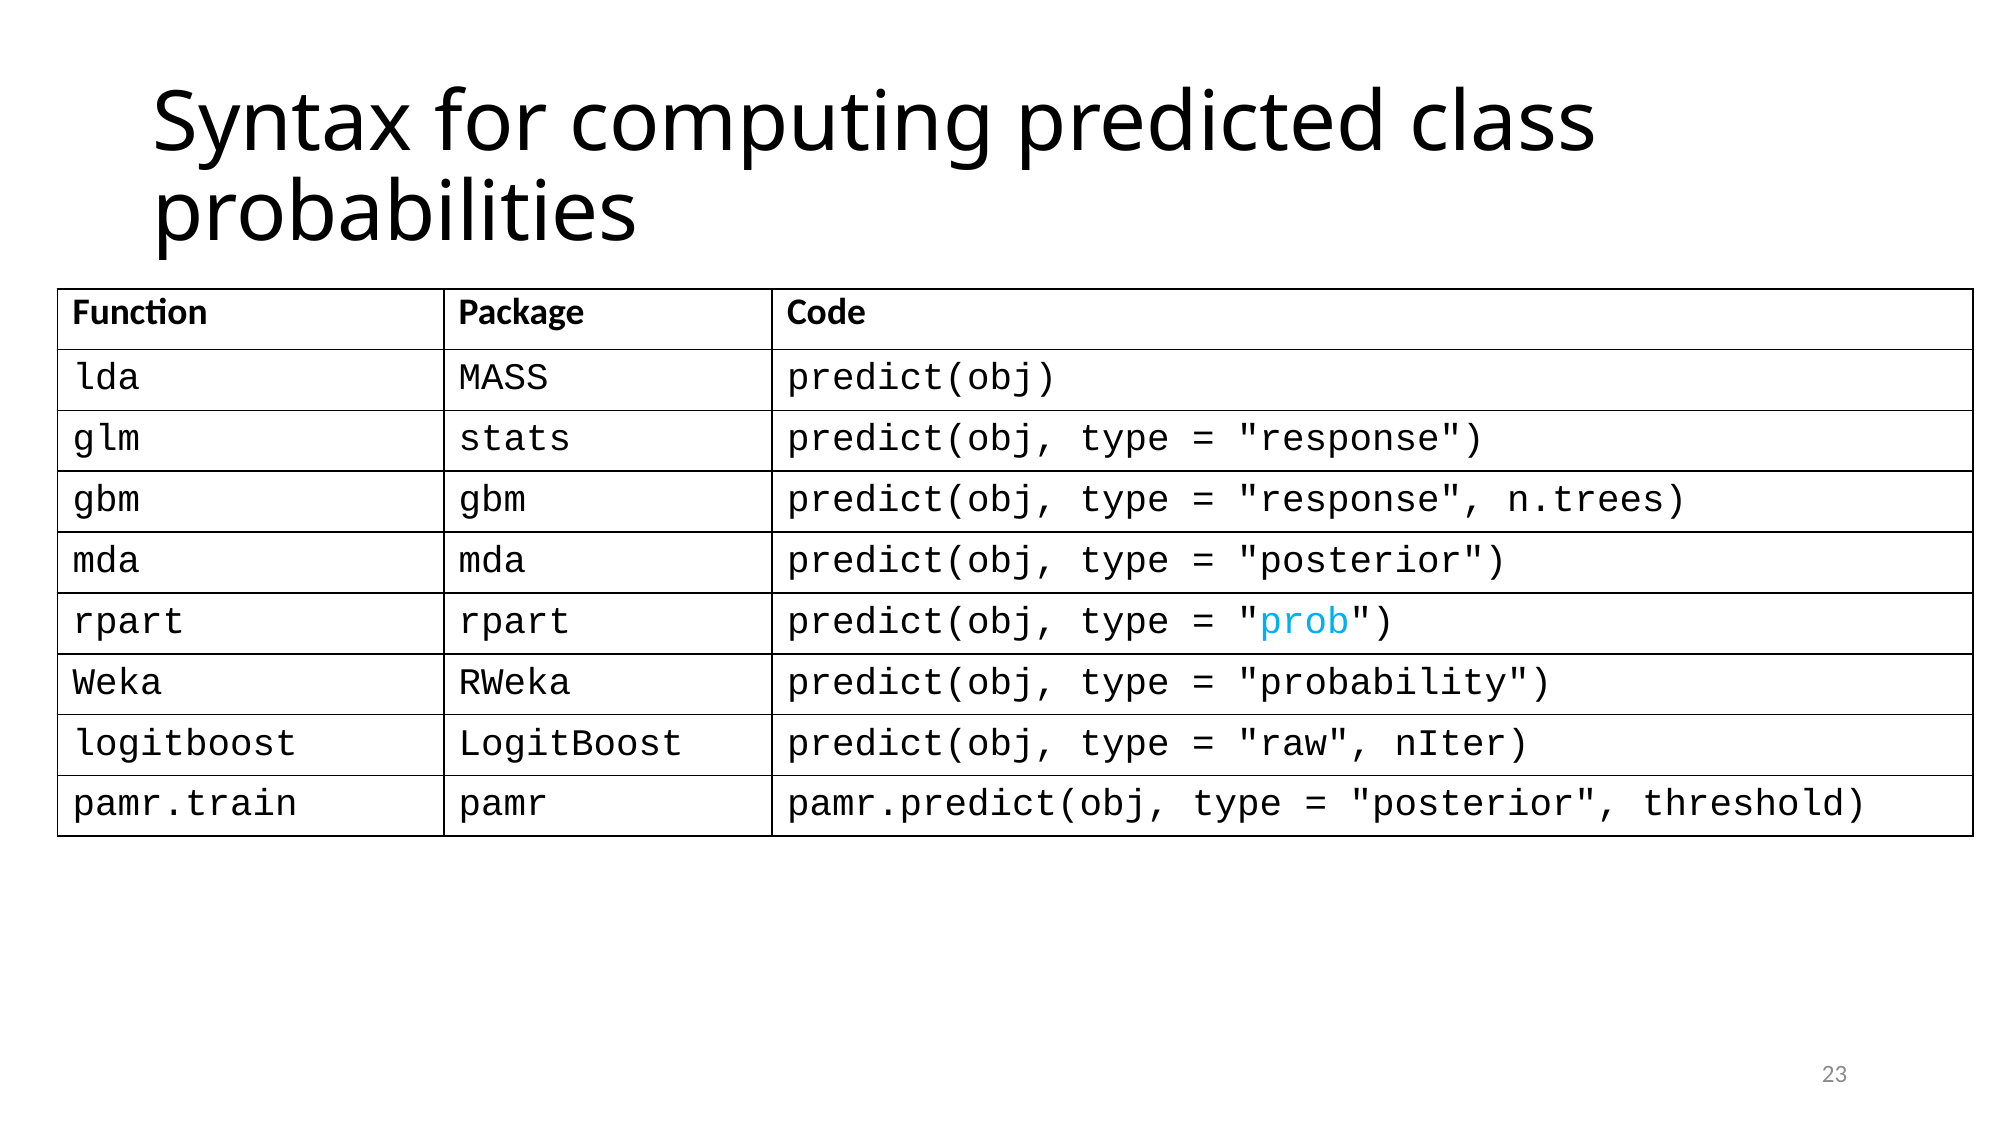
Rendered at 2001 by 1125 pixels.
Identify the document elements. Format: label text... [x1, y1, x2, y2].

table_cell RWeka [445, 655, 771, 714]
table_cell MASS [445, 350, 771, 410]
slide_number 23 [1412, 1042, 1863, 1103]
table_cell predict(obj, type = "response", n.trees) [773, 472, 1972, 531]
table_cell gbm [58, 472, 443, 531]
table_cell rpart [445, 594, 771, 653]
table_cell predict(obj, type = "raw", nIter) [773, 715, 1972, 775]
title Syntax for computing predicted class probabilities [137, 59, 1863, 278]
table_cell pamr.predict(obj, type = "posterior", threshold) [773, 776, 1972, 835]
table_header Code [773, 290, 1972, 349]
table_cell glm [58, 411, 443, 470]
table_header Function [58, 290, 443, 349]
table_cell predict(obj, type = "probability") [773, 655, 1972, 714]
table_cell mda [445, 533, 771, 592]
table_header Package [445, 290, 771, 349]
table_cell pamr.train [58, 776, 443, 835]
table_cell gbm [445, 472, 771, 531]
table_cell lda [58, 350, 443, 410]
table_cell stats [445, 411, 771, 470]
table_cell mda [58, 533, 443, 592]
table_cell predict(obj, type = "response") [773, 411, 1972, 470]
table_cell LogitBoost [445, 715, 771, 775]
table_cell Weka [58, 655, 443, 714]
table_cell rpart [58, 594, 443, 653]
table_cell predict(obj) [773, 350, 1972, 410]
table_cell pamr [445, 776, 771, 835]
table_cell logitboost [58, 715, 443, 775]
table_cell predict(obj, type = "prob") [773, 594, 1972, 653]
table_cell predict(obj, type = "posterior") [773, 533, 1972, 592]
